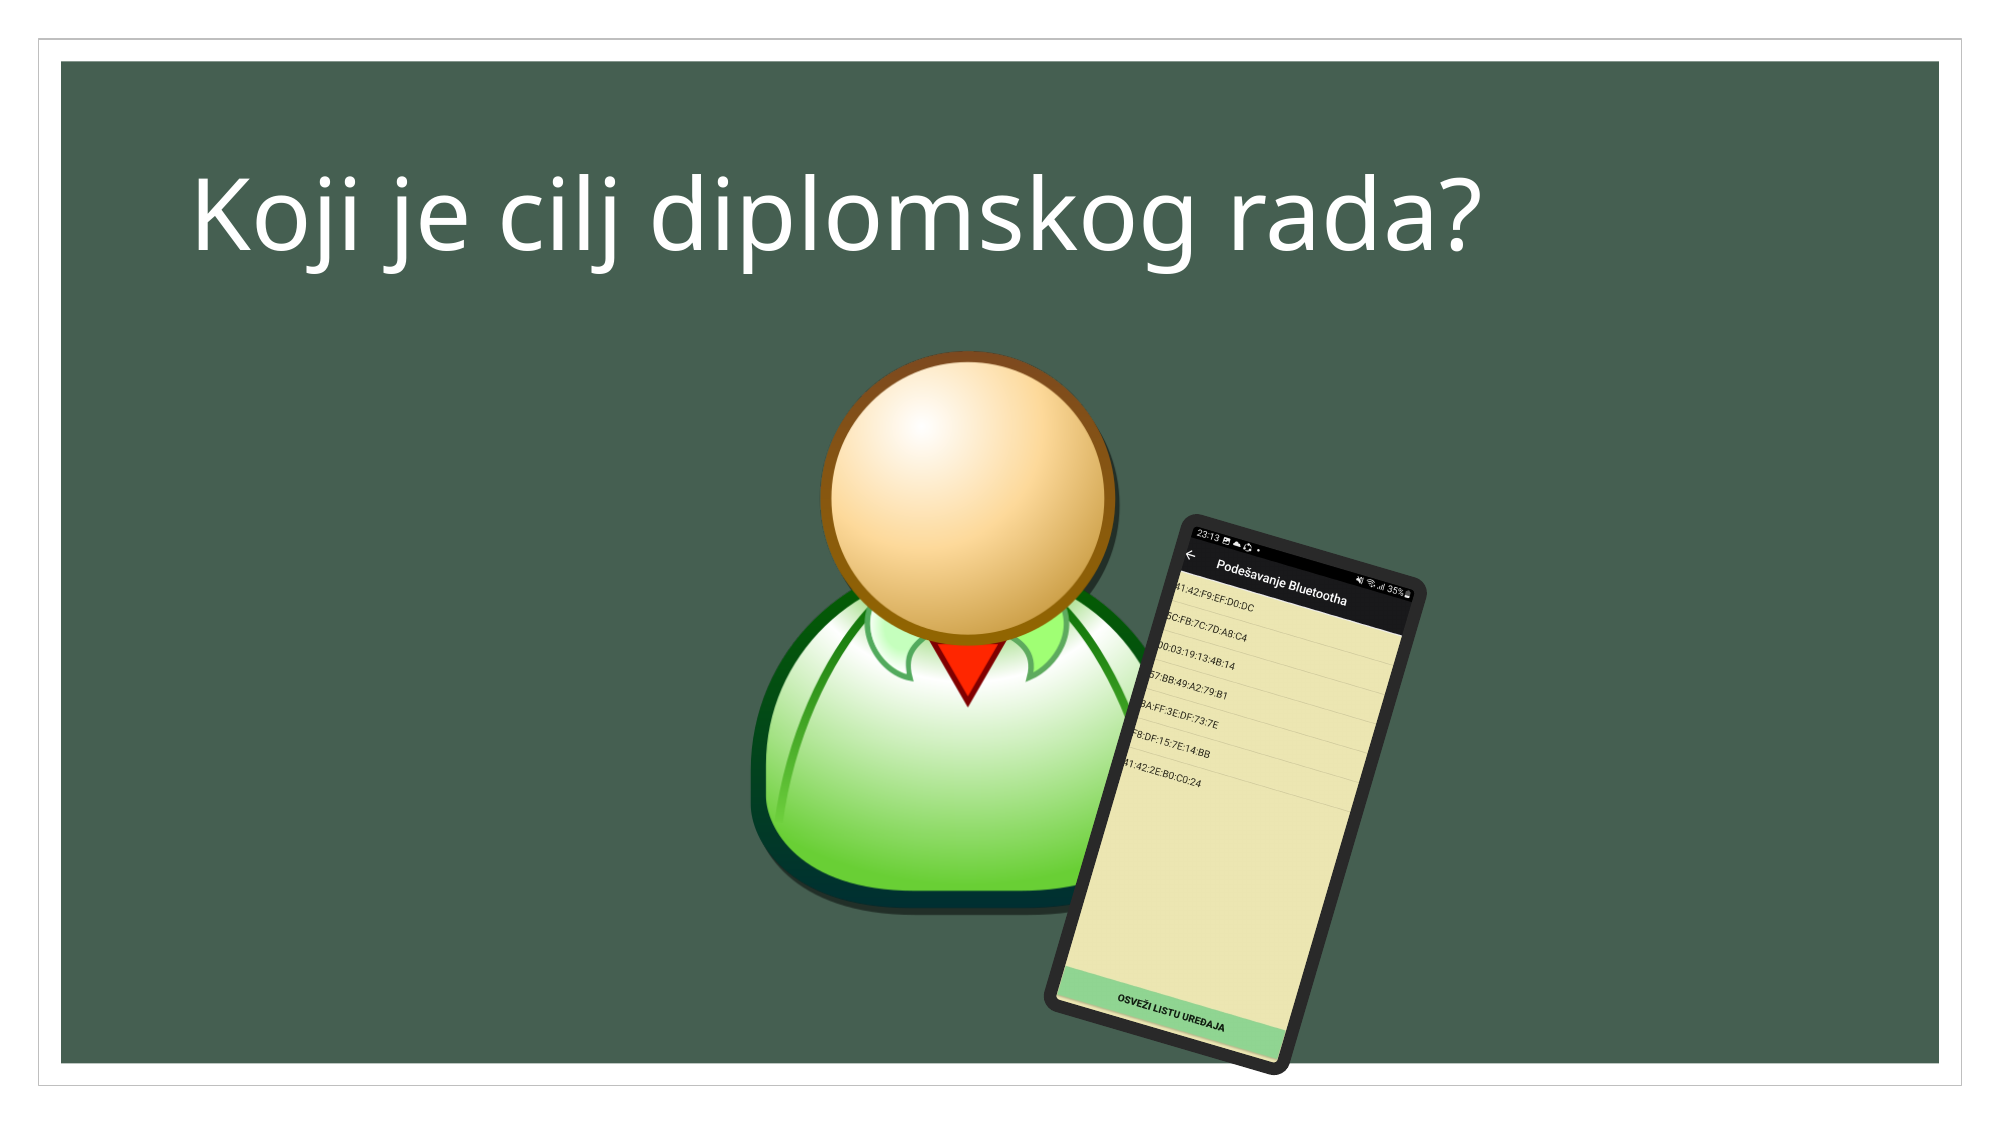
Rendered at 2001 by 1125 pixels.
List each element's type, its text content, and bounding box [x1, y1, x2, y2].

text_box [666, 330, 1357, 1048]
picture [1357, 611, 1403, 785]
title Koji je cilj diplomskog rada? [174, 105, 1825, 331]
